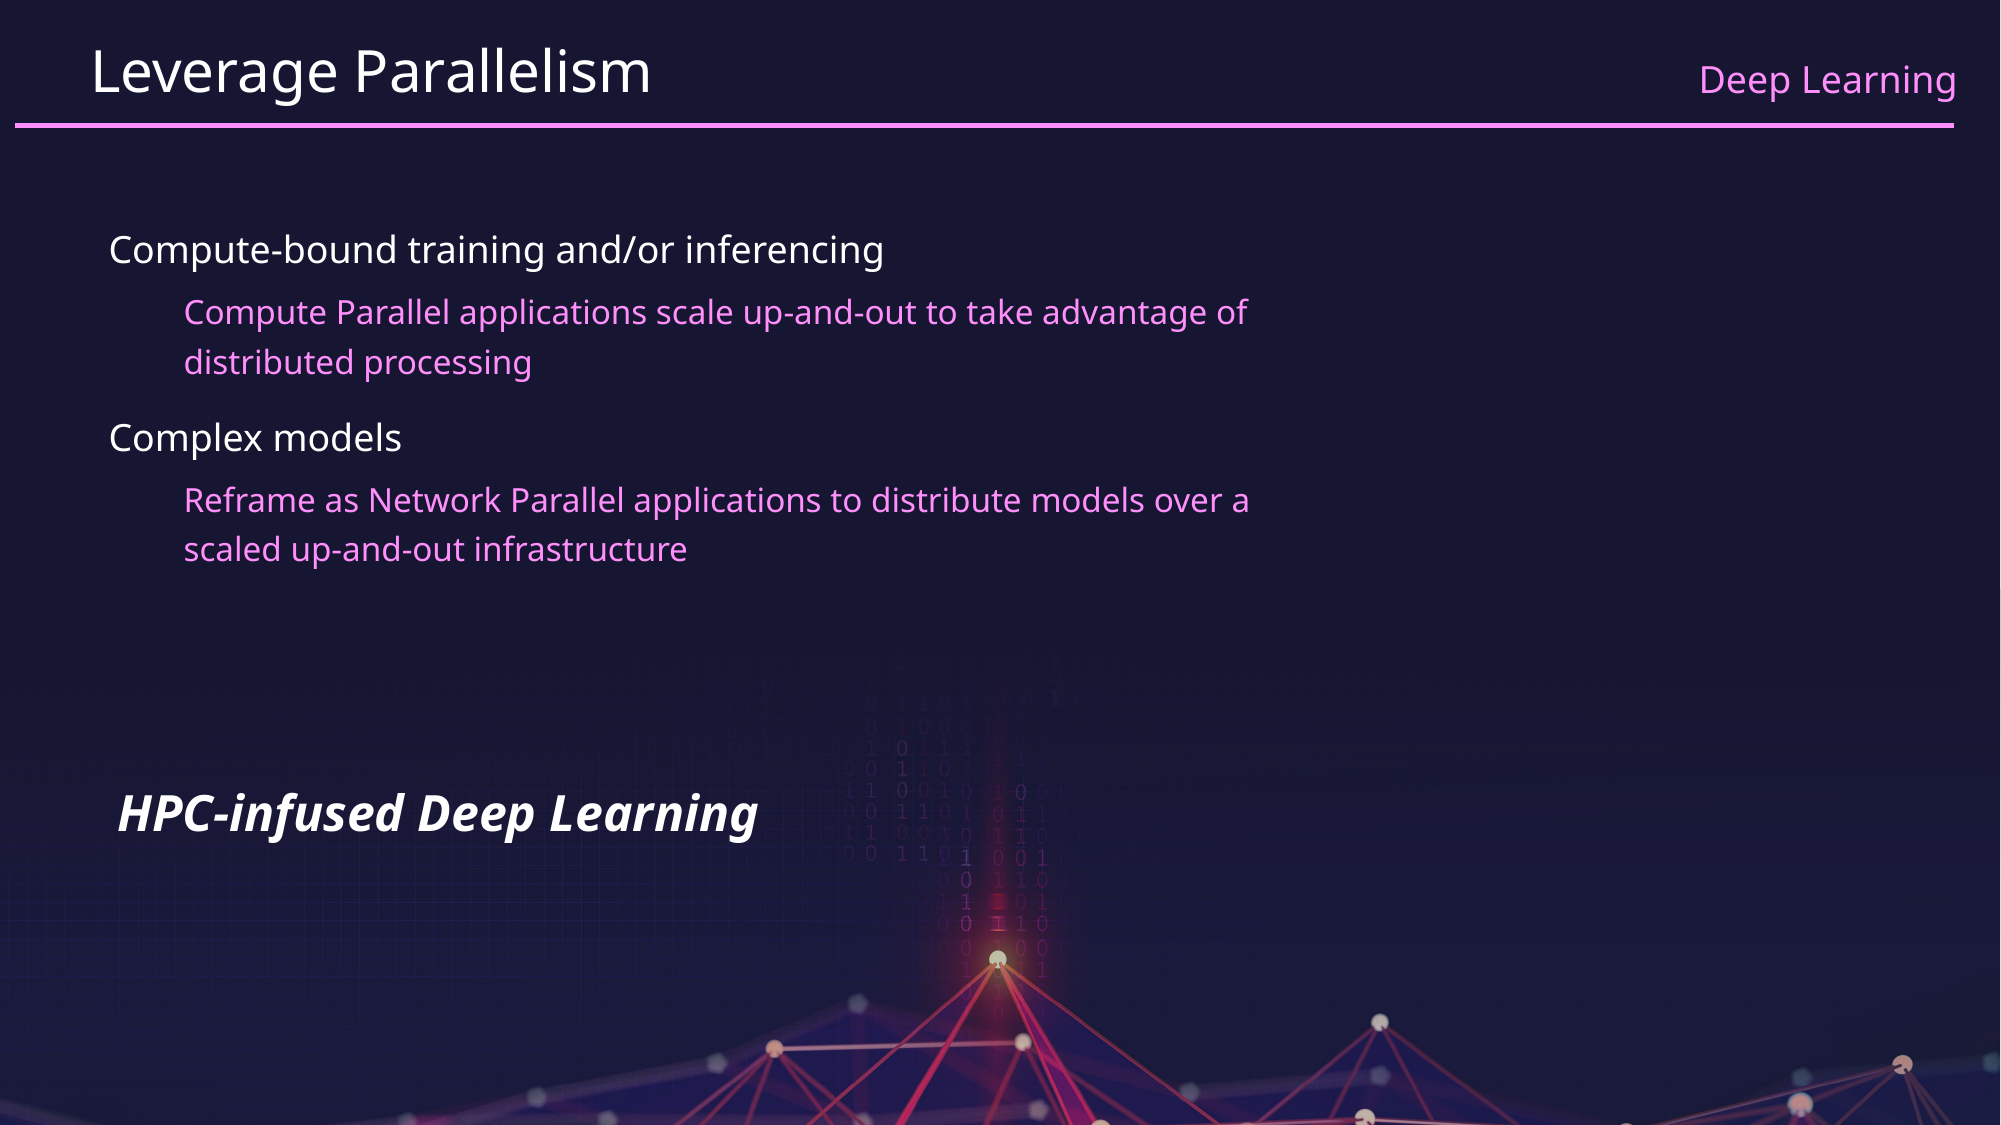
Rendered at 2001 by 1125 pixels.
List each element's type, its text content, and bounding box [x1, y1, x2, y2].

text_box HPC-infused Deep Learning [102, 774, 775, 849]
picture [0, 784, 2000, 1125]
list Compute-bound training and/or inferencing Compute Parallel applications scale up-and-out to take advantage of distributed processing Complex models Reframe as Network Parallel applications to distribute models over a scaled up-and-out infrastructure [93, 207, 1305, 850]
title Leverage Parallelism [0, 23, 2000, 124]
